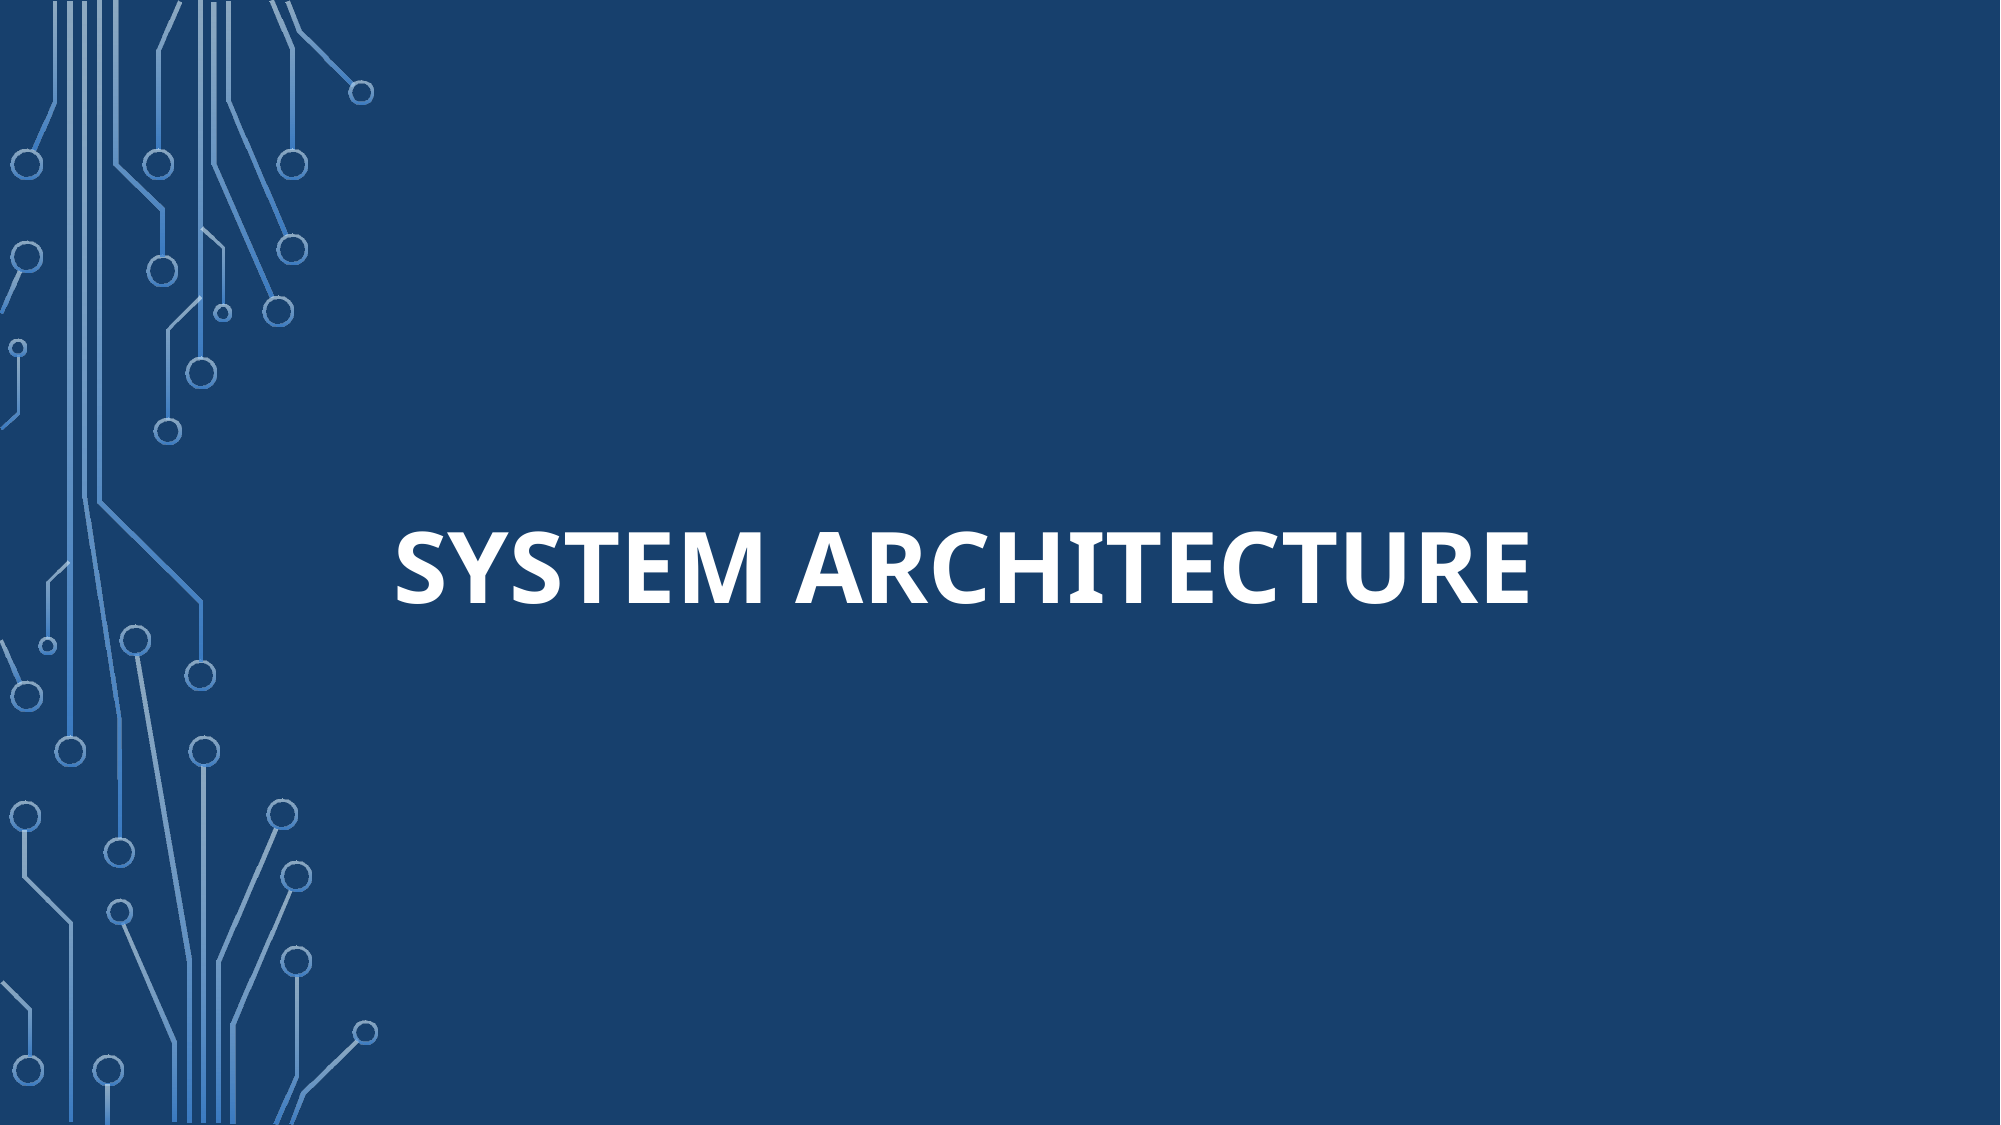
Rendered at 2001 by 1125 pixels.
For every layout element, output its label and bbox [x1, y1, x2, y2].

picture [379, 0, 2000, 1125]
text_box [0, 0, 379, 1125]
